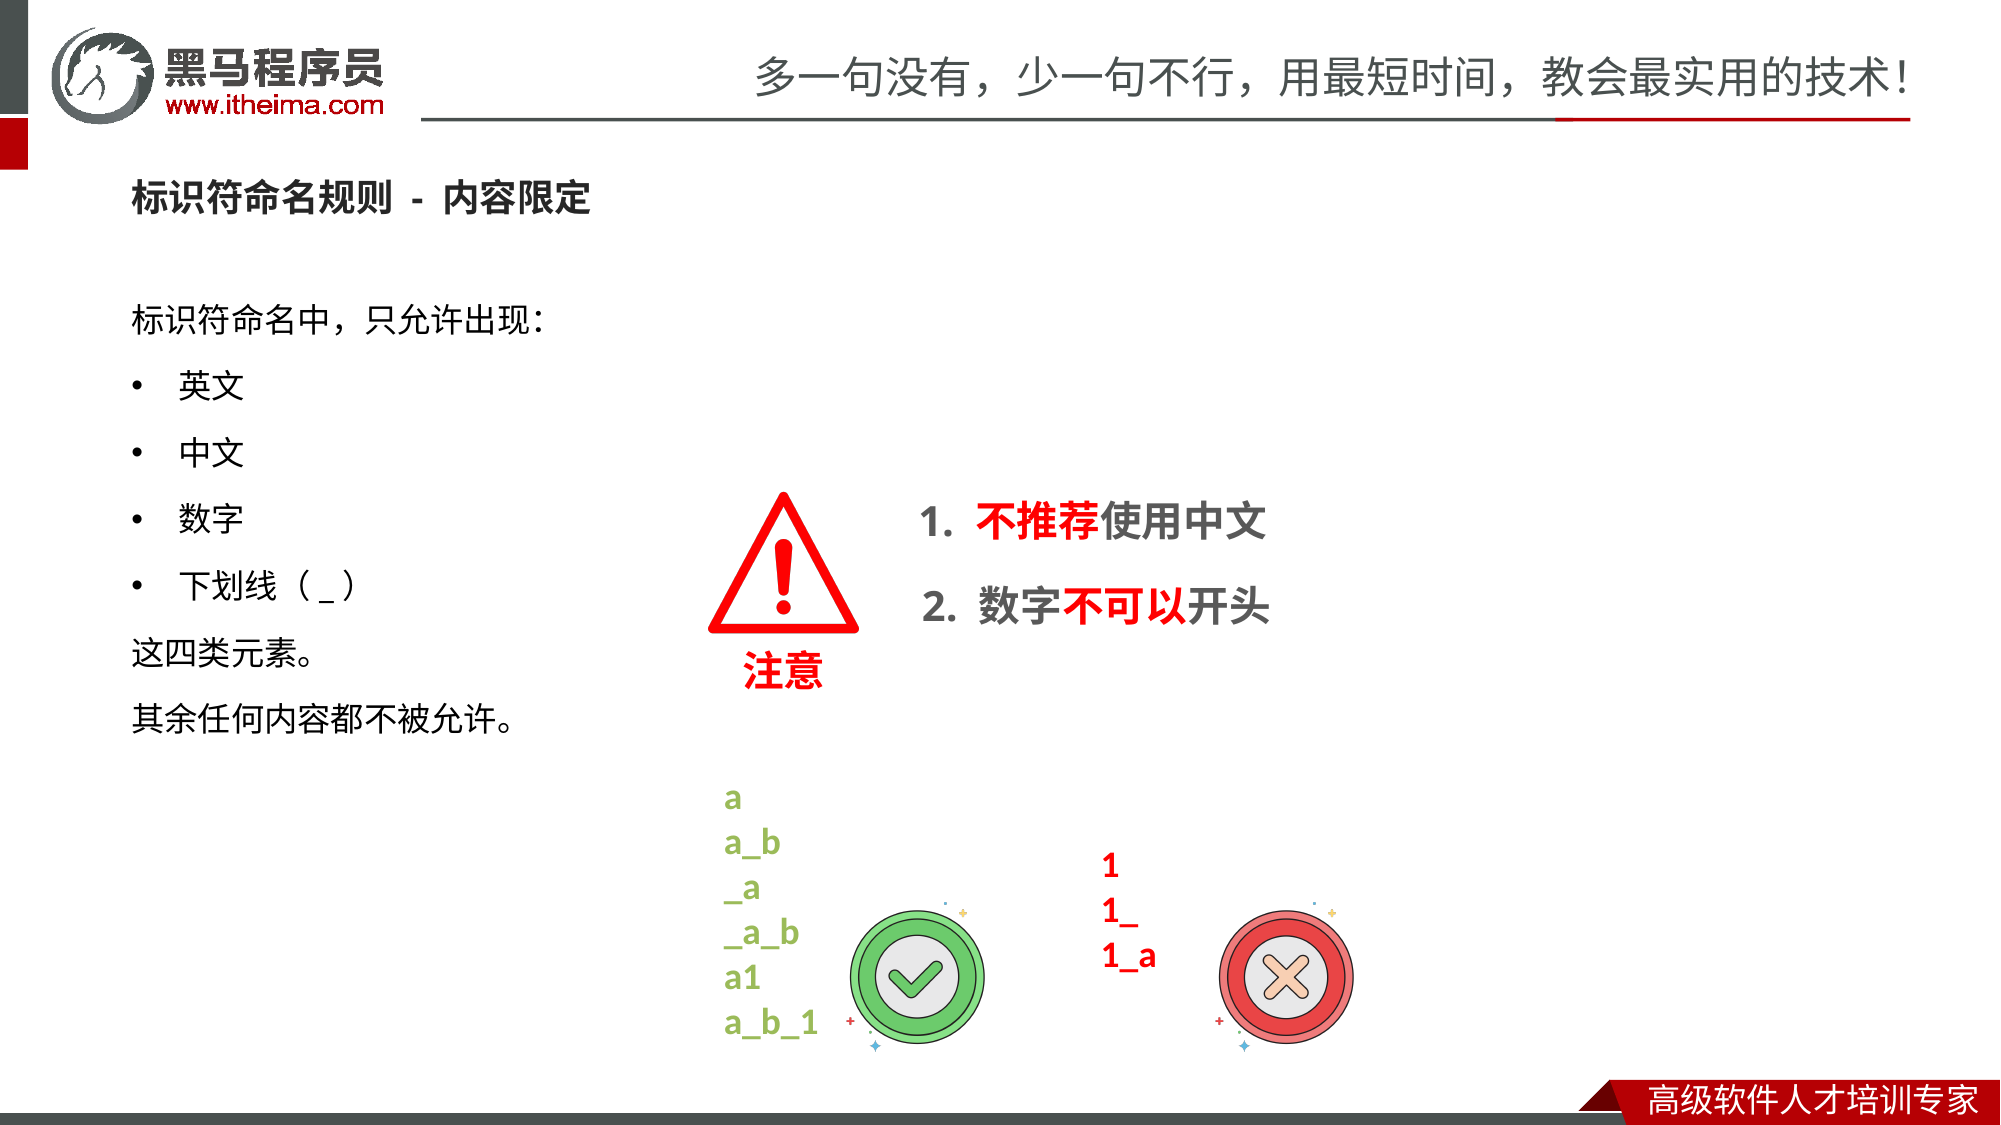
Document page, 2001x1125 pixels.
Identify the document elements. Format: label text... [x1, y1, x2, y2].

text_box 1. 不推荐使用中文 [903, 487, 1282, 553]
picture [50, 26, 384, 125]
text_box a a_b _a _a_b a1 a_b_1 [708, 764, 923, 1050]
picture [708, 487, 860, 638]
list 标识符命名中，只允许出现： 英文 中文 数字 下划线（_） 这四类元素。 其余任何内容都不被允许。 [116, 271, 1872, 964]
text_box 注意 [727, 647, 841, 703]
text_box 1 1_ 1_a [1085, 832, 1300, 983]
text_box 2. 数字不可以开头 [907, 572, 1286, 637]
picture [840, 901, 991, 1053]
list 标识符命名规则 - 内容限定 [116, 154, 1872, 239]
picture [1209, 901, 1360, 1053]
